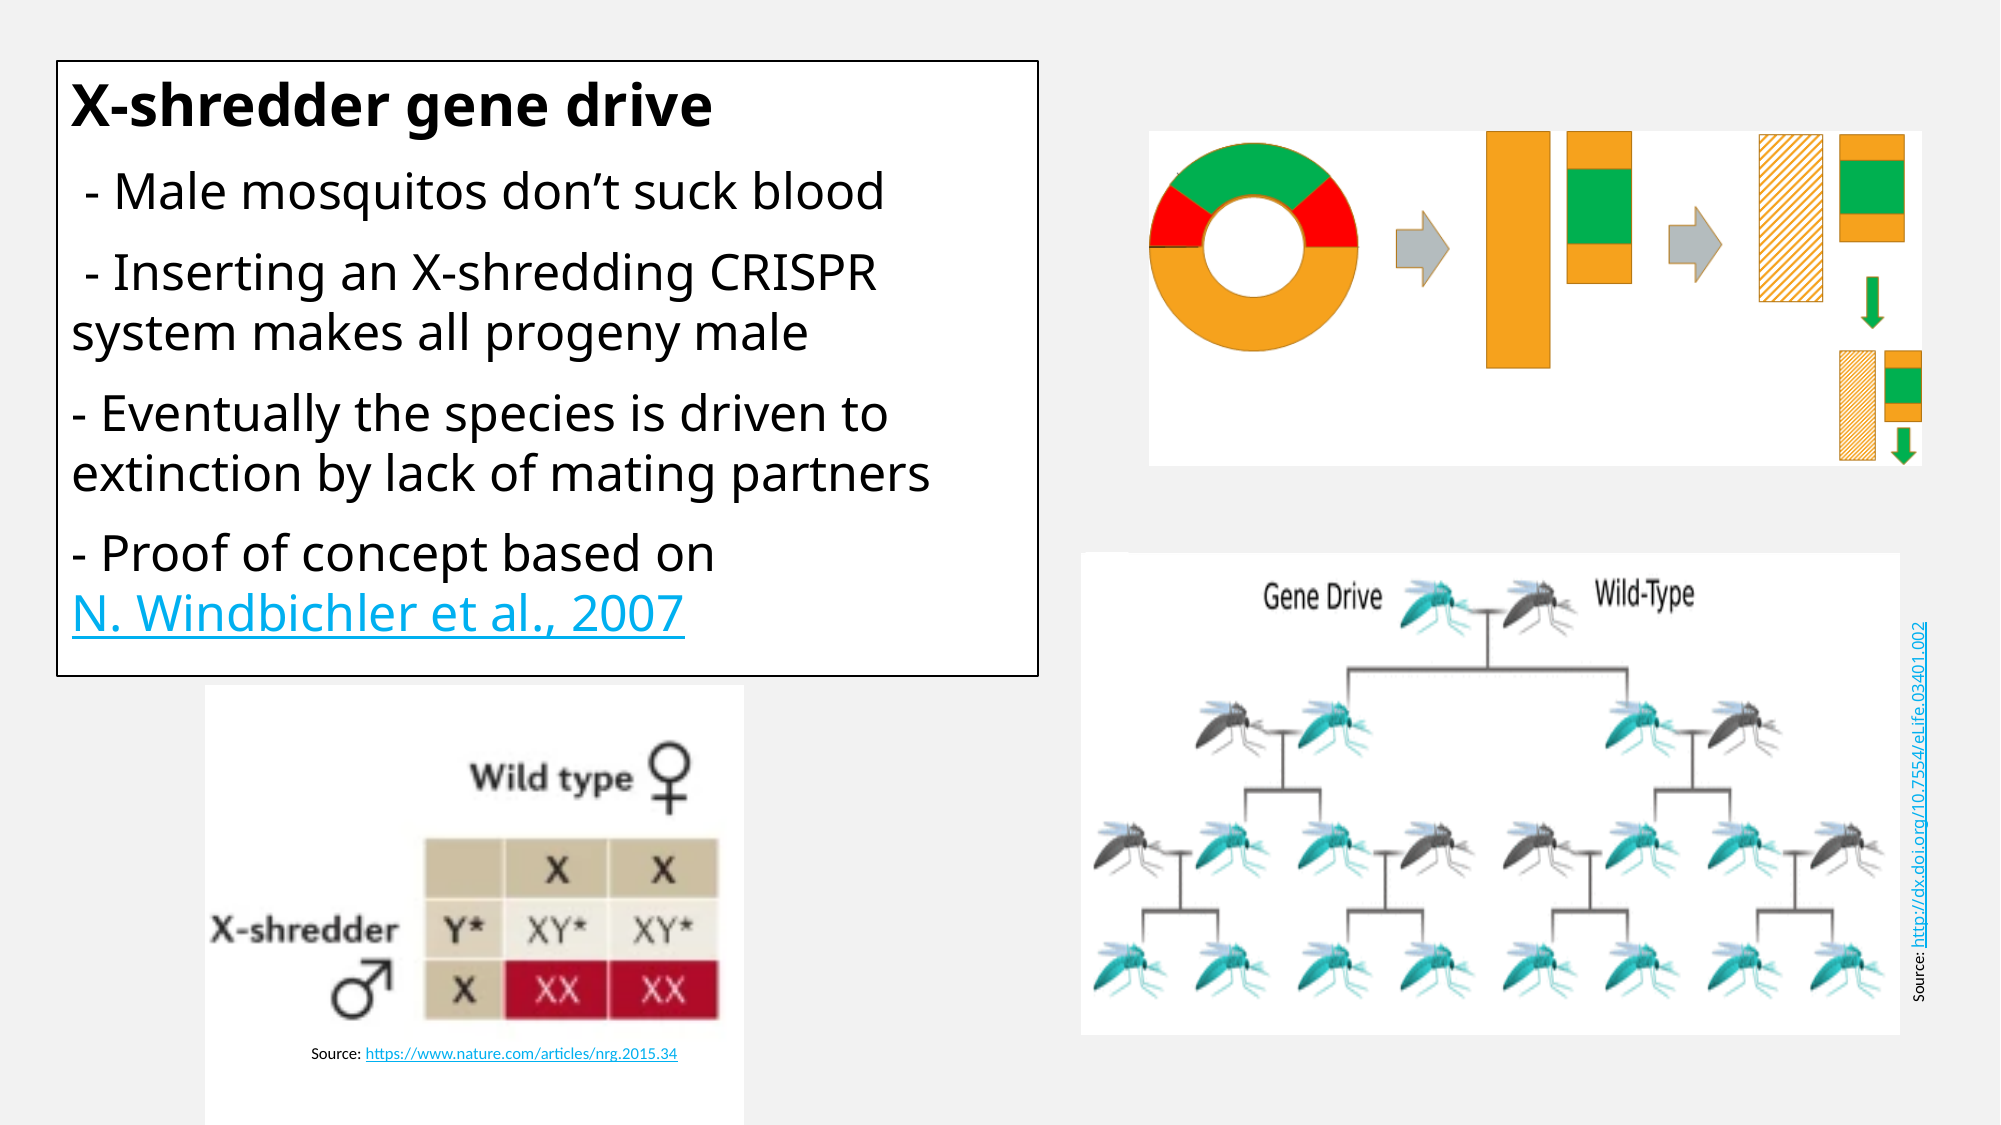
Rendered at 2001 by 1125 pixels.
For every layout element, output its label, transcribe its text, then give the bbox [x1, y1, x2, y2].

picture [1149, 131, 1922, 466]
picture [205, 685, 745, 1125]
list X-shredder gene drive - Male mosquitos don’t suck blood - Inserting an X-shredding CRISPR system makes all progeny male - Eventually the species is driven to extinction by lack of mating partners - Proof of concept based on N. Windbichler et al., 2007 [56, 60, 1039, 677]
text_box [1081, 553, 1942, 1035]
